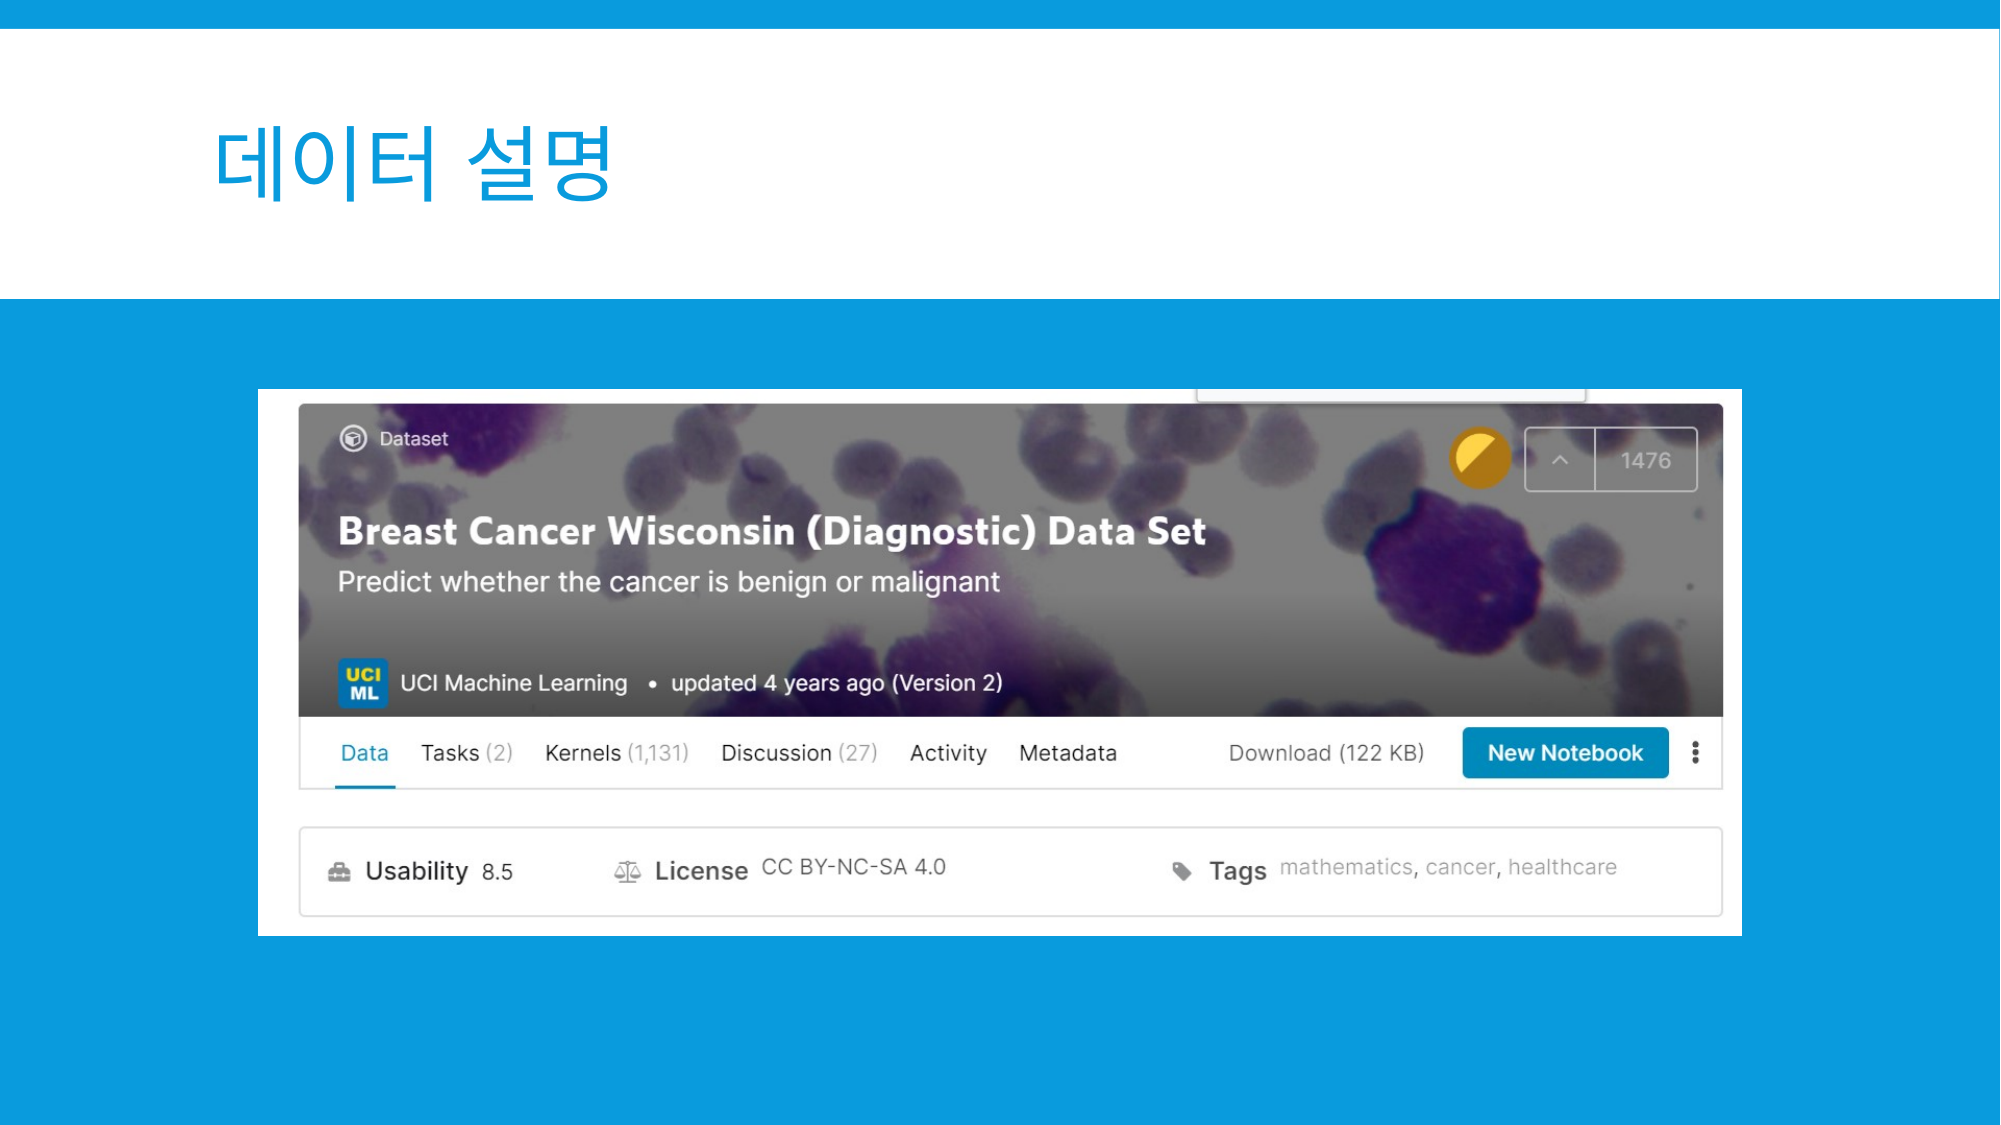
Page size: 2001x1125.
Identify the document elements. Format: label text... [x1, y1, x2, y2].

picture [259, 390, 1741, 935]
title 데이터 설명 [197, 46, 1803, 295]
